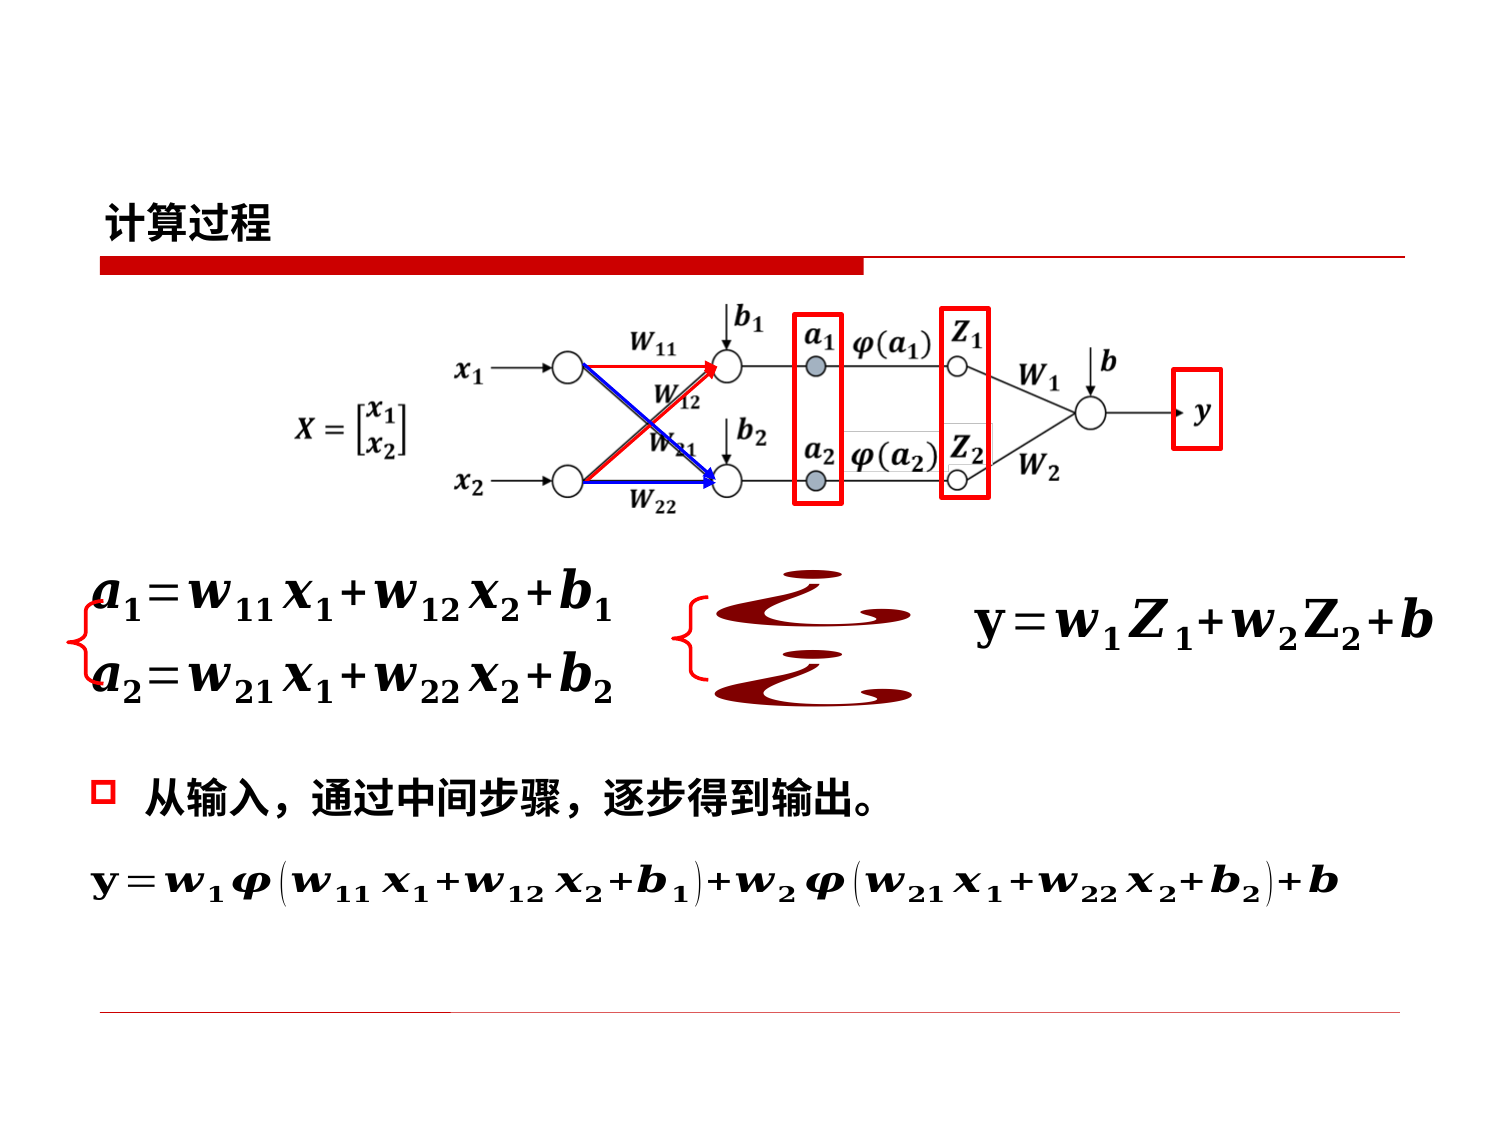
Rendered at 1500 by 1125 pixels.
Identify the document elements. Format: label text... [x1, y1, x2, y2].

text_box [68, 562, 614, 711]
picture [289, 295, 1223, 520]
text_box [672, 565, 951, 711]
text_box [583, 363, 716, 483]
text_box 计算过程 [104, 196, 290, 247]
